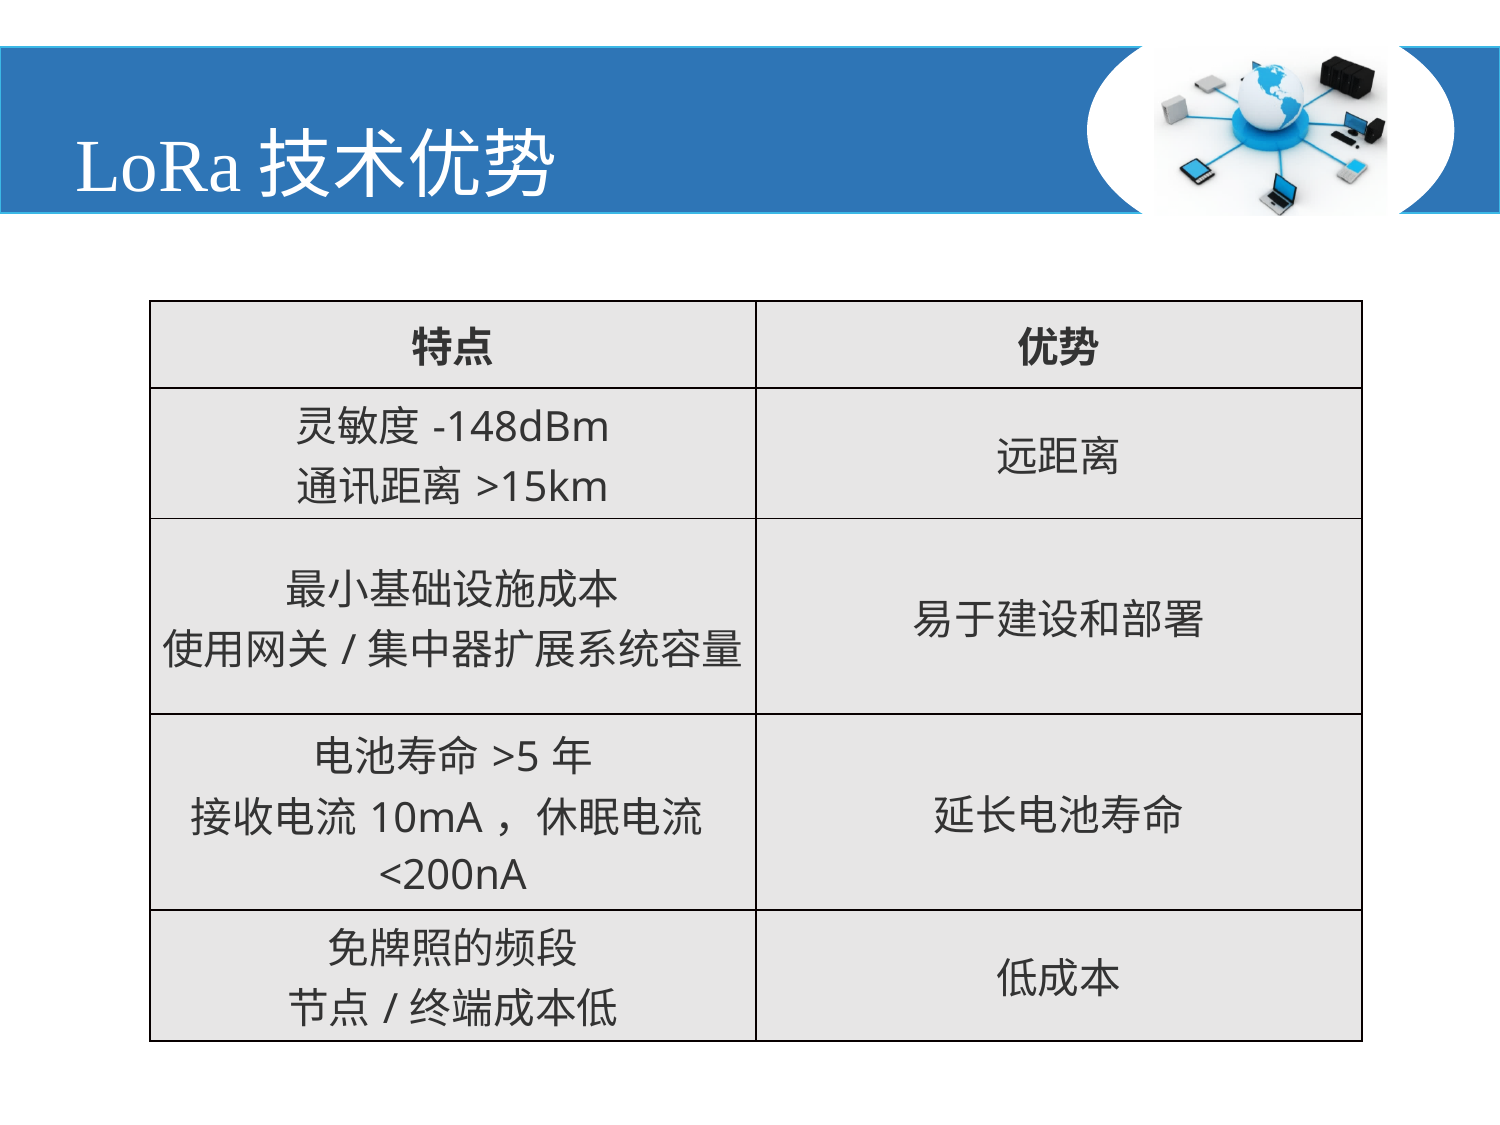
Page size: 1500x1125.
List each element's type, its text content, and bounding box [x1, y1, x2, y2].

table_cell 电池寿命>5年 接收电流10mA，休眠电流<200nA [151, 715, 755, 909]
table_cell 延长电池寿命 [757, 715, 1361, 909]
table_cell 低成本 [757, 911, 1361, 1040]
table_cell 远距离 [757, 389, 1361, 518]
table_cell 最小基础设施成本 使用网关/集中器扩展系统容量 [151, 519, 755, 713]
table_cell 免牌照的频段 节点/终端成本低 [151, 911, 755, 1040]
table_cell 易于建设和部署 [757, 519, 1361, 713]
text_box LoRa技术优势 [74, 25, 1425, 214]
table_header 特点 [151, 302, 755, 387]
table_header 优势 [757, 302, 1361, 387]
table_cell 灵敏度-148dBm 通讯距离>15km [151, 389, 755, 518]
